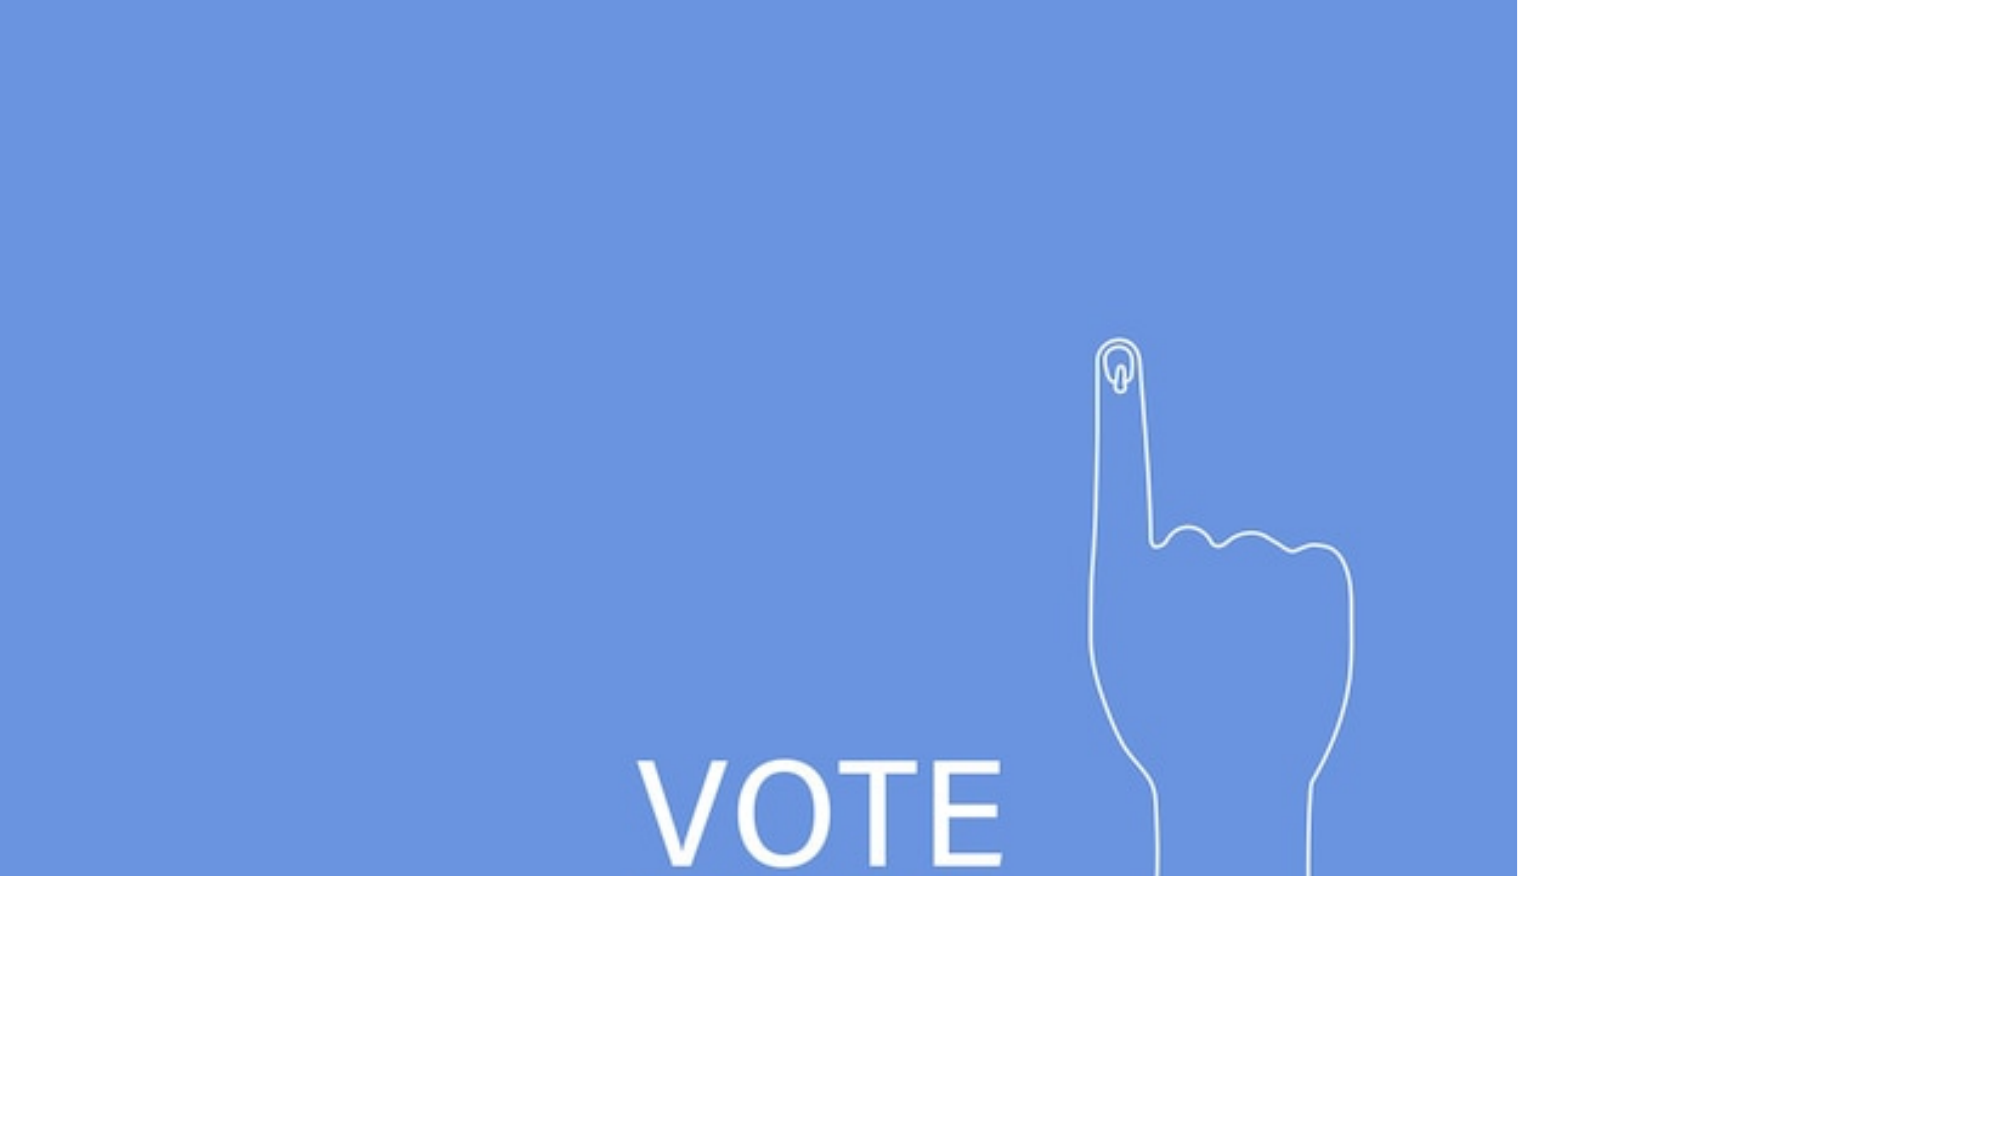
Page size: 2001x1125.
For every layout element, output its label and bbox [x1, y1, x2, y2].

picture [0, 0, 1518, 876]
